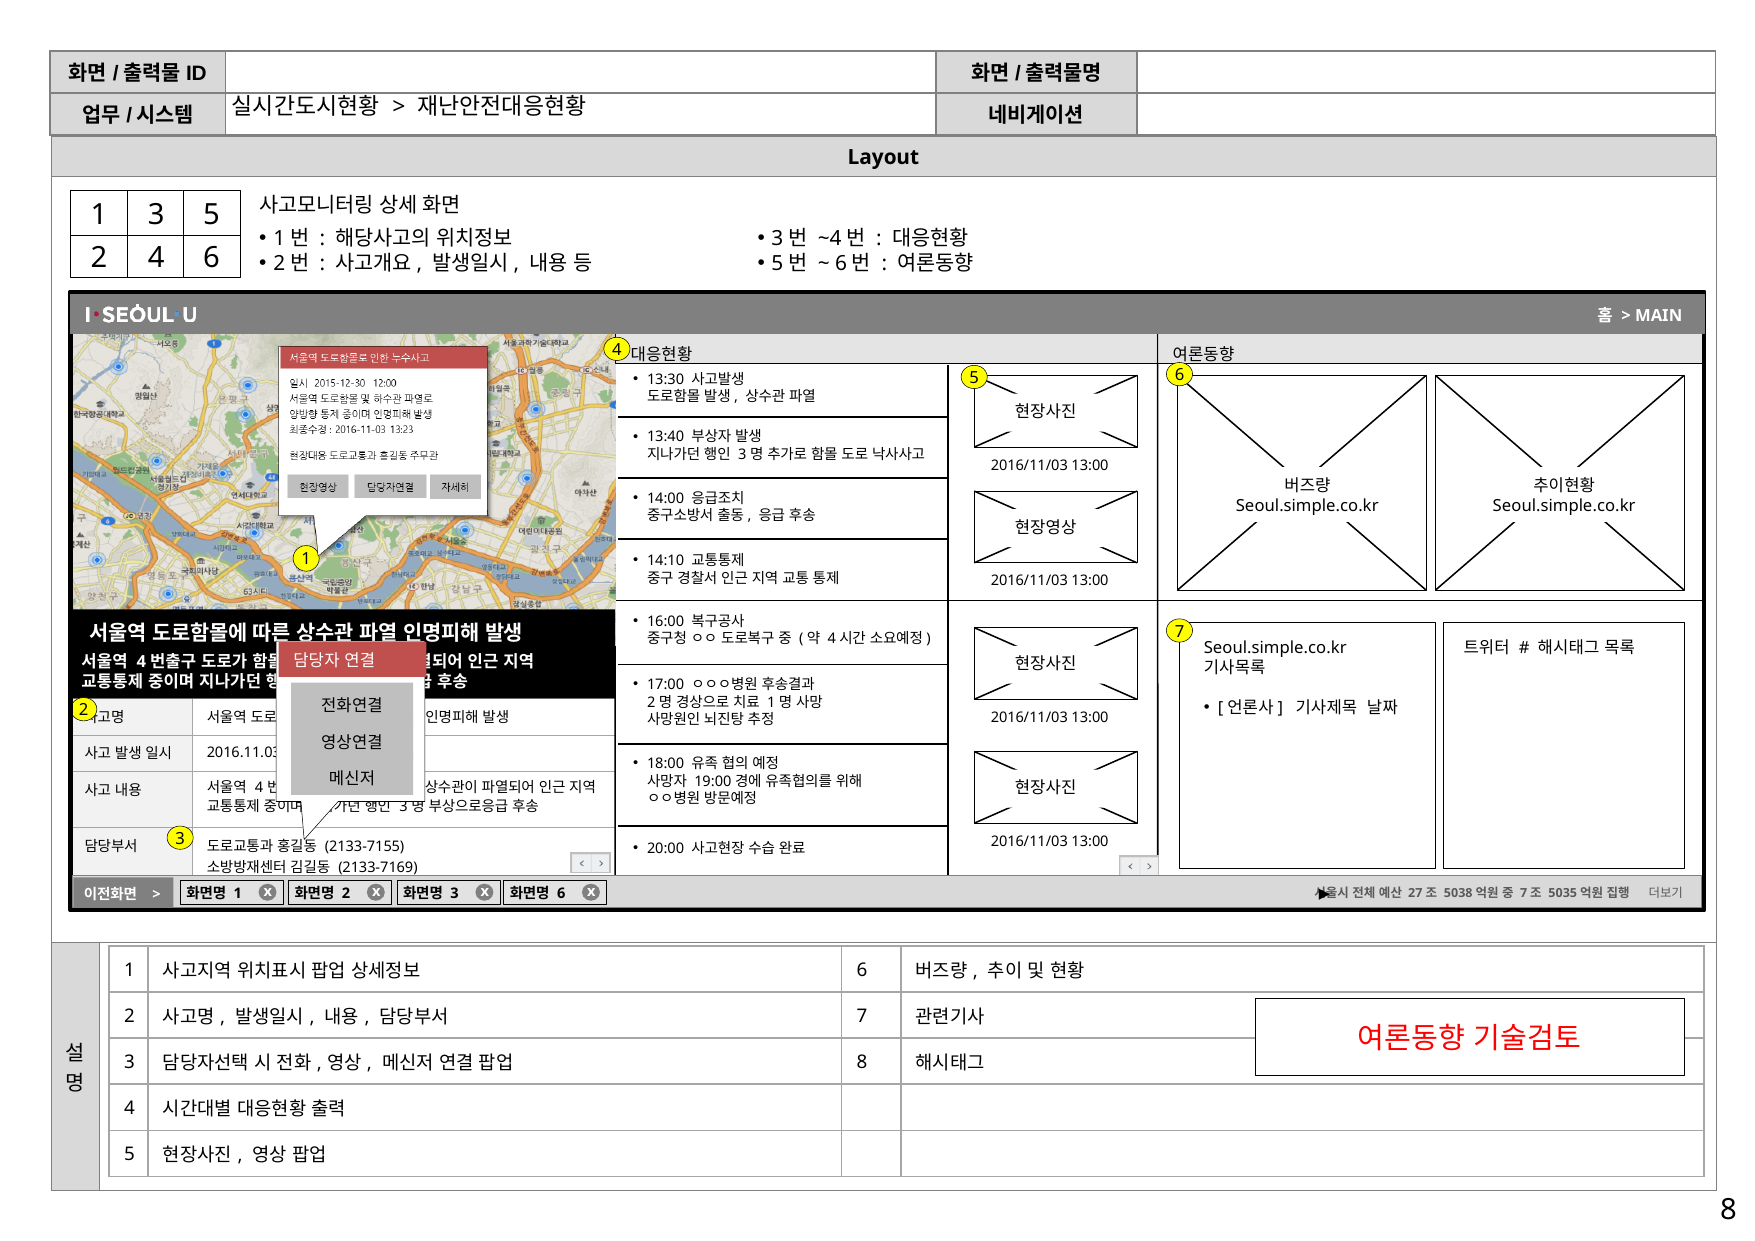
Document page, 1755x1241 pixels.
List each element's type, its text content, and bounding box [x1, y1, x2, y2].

table_header 사고지역 위치표시 팝업 상세정보 [149, 947, 841, 991]
table_cell [902, 1131, 1703, 1176]
text_box 6 [181, 233, 242, 280]
text_box 여론동향 기술검토 [1253, 996, 1686, 1077]
text_box 1 [68, 188, 126, 233]
table_cell 사고명, 발생일시, 내용, 담당부서 [149, 993, 841, 1037]
table_cell 담당자선택 시 전화,영상, 메신저 연결 팝업 [149, 1039, 841, 1083]
table_cell [842, 1131, 900, 1176]
table_cell 2 [110, 993, 147, 1037]
table_cell [842, 1085, 900, 1130]
text_box 1번 : 해당사고의 위치정보 2번 : 사고개요, 발생일시, 내용 등 [244, 217, 742, 282]
text_box 5 [181, 188, 242, 233]
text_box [68, 291, 1705, 911]
table_cell 해시태그 [902, 1039, 1703, 1083]
text_box 실시간도시현황 > 재난안전대응현황 [216, 84, 602, 127]
table_cell 시간대별 대응현황 출력 [149, 1085, 841, 1130]
table_cell 3 [110, 1039, 147, 1083]
table_cell 7 [842, 993, 900, 1037]
table_cell 현장사진, 영상 팝업 [149, 1131, 841, 1176]
table_header 버즈량, 추이 및 현황 [902, 947, 1703, 991]
text_box 사고모니터링 상세 화면 [244, 183, 1704, 224]
table_cell 관련기사 [902, 993, 1703, 1037]
table_header 1 [110, 947, 147, 991]
table_header 6 [842, 947, 900, 991]
table_cell 5 [110, 1131, 147, 1176]
text_box 3 [126, 188, 181, 233]
text_box 3번 ~4번 : 대응현황 5번 ~ 6번 : 여론동향 [742, 217, 1492, 282]
text_box 4 [126, 233, 181, 280]
text_box 2 [68, 233, 126, 280]
table_cell 8 [842, 1039, 900, 1083]
table_cell [902, 1085, 1703, 1130]
table_cell 4 [110, 1085, 147, 1130]
